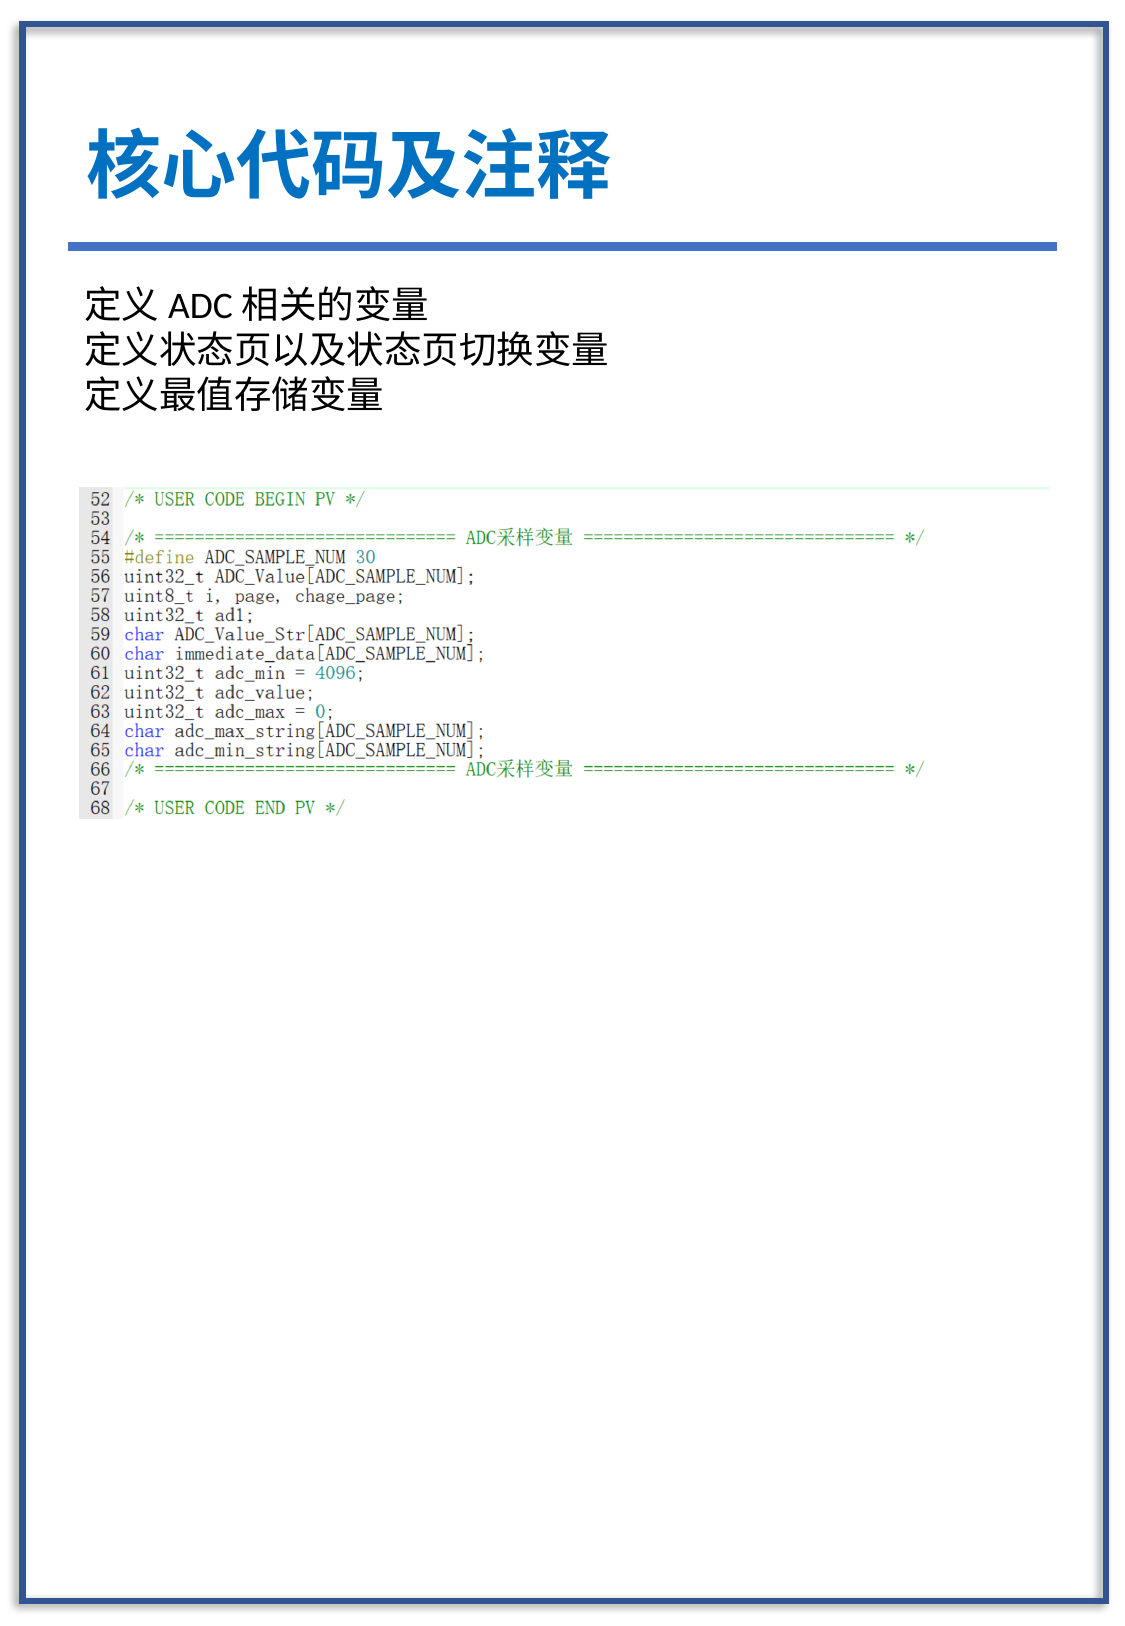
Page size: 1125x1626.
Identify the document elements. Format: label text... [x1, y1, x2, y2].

text_box [21, 23, 1107, 1602]
text_box 定义ADC相关的变量 定义状态页以及状态页切换变量 定义最值存储变量 [69, 273, 1059, 424]
text_box 核心代码及注释 [49, 55, 649, 216]
picture [79, 487, 1050, 819]
